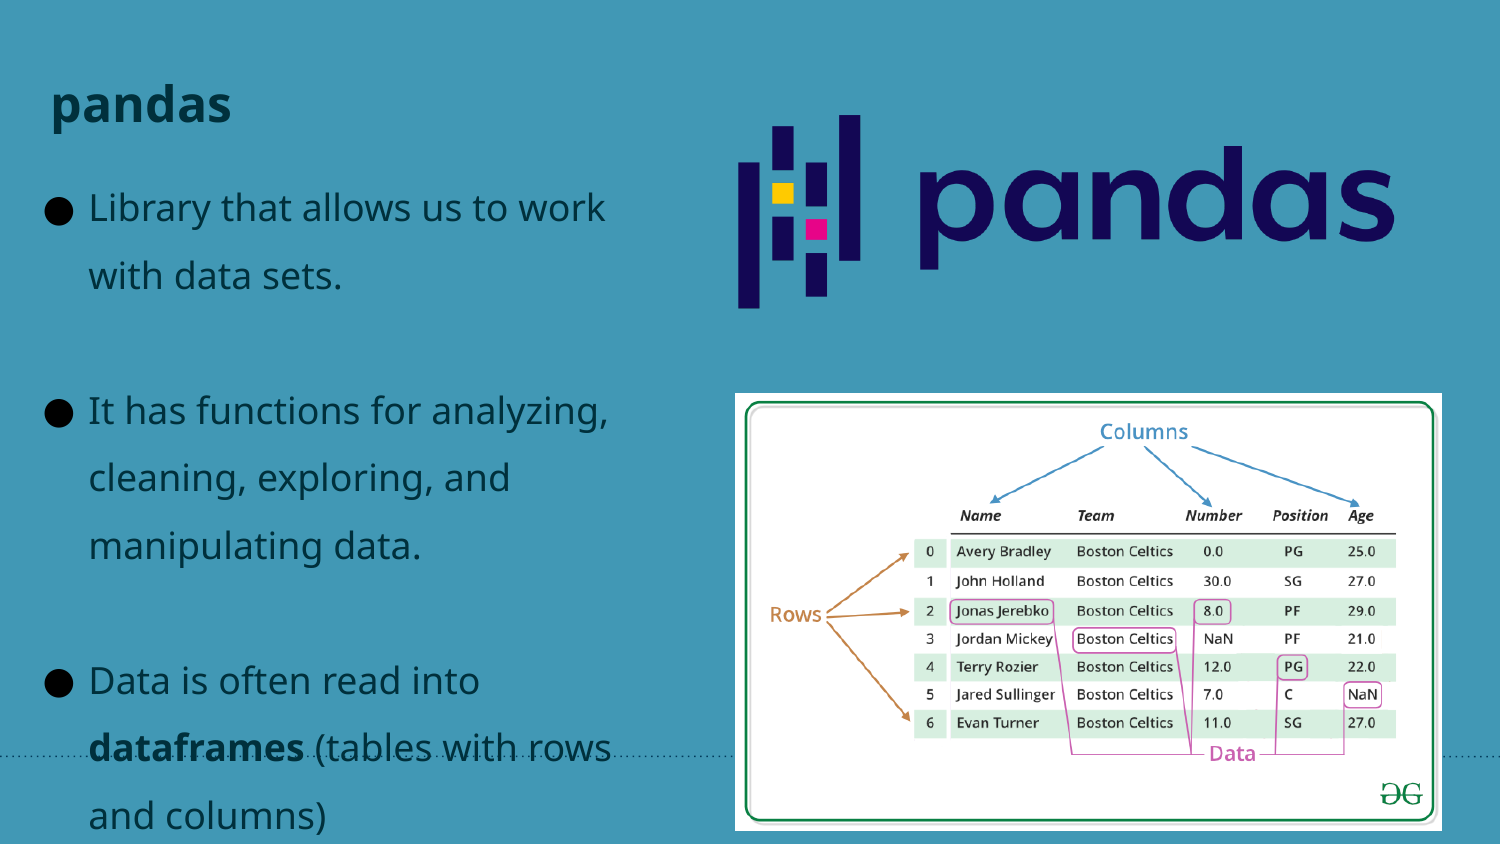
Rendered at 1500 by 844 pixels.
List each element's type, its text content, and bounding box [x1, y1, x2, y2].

picture [734, 393, 1442, 831]
list Library that allows us to work with data sets. It has functions for analyzing, cleaning, exploring, and manipulating data. Data is often read into dataframes (tables with rows and columns) [20, 156, 638, 722]
picture [706, 66, 1426, 358]
title pandas [39, 32, 1144, 173]
